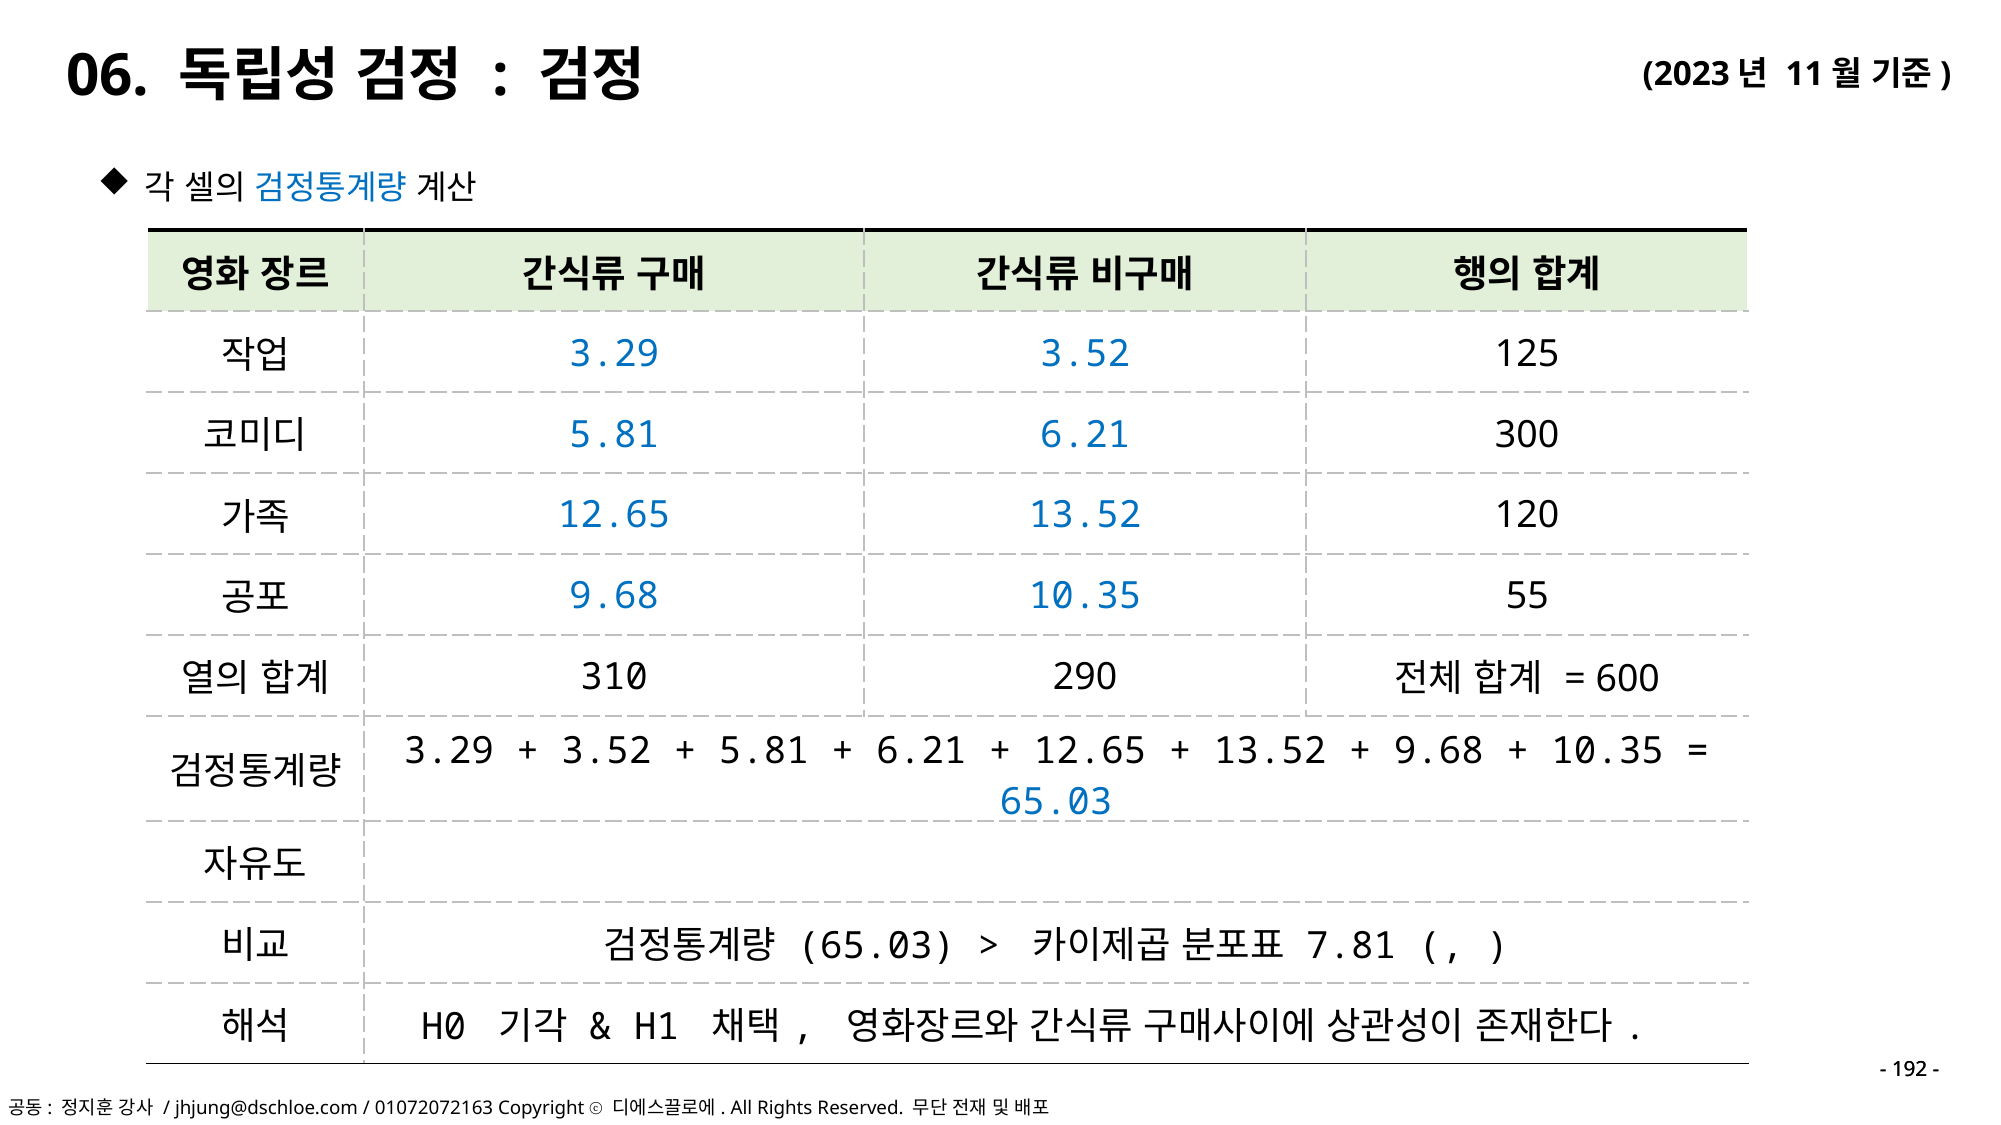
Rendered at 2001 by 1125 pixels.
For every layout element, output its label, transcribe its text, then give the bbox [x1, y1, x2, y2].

slide_number - 192 - [1504, 1039, 1955, 1100]
text_box 각 셀의 검정통계량 계산 [83, 138, 1988, 214]
